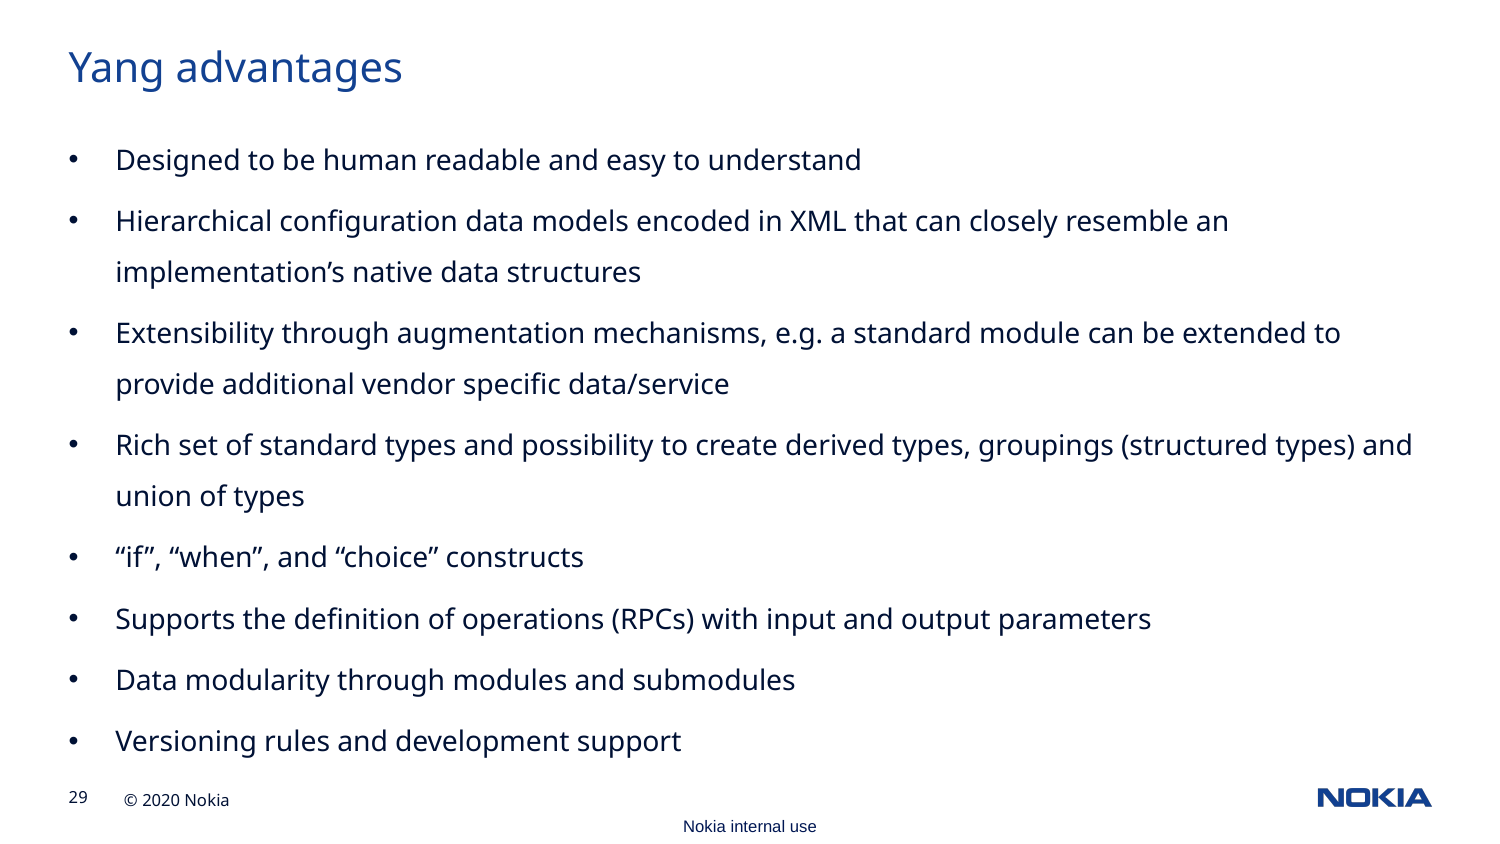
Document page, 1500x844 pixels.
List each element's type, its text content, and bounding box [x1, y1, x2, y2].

picture [1292, 762, 1458, 833]
list Designed to be human readable and easy to understand Hierarchical configuration data models encoded in XML that can closely resemble an implementation’s native data structures Extensibility through augmentation mechanisms, e.g. a standard module can be extended to provide additional vendor specific data/service Rich set of standard types and possibility to create derived types, groupings (structured types) and union of types “if”, “when”, and “choice” constructs Supports the definition of operations (RPCs) with input and output parameters Data modularity through modules and submodules Versioning rules and development support [68, 125, 1432, 762]
list Yang advantages [68, 46, 1432, 97]
